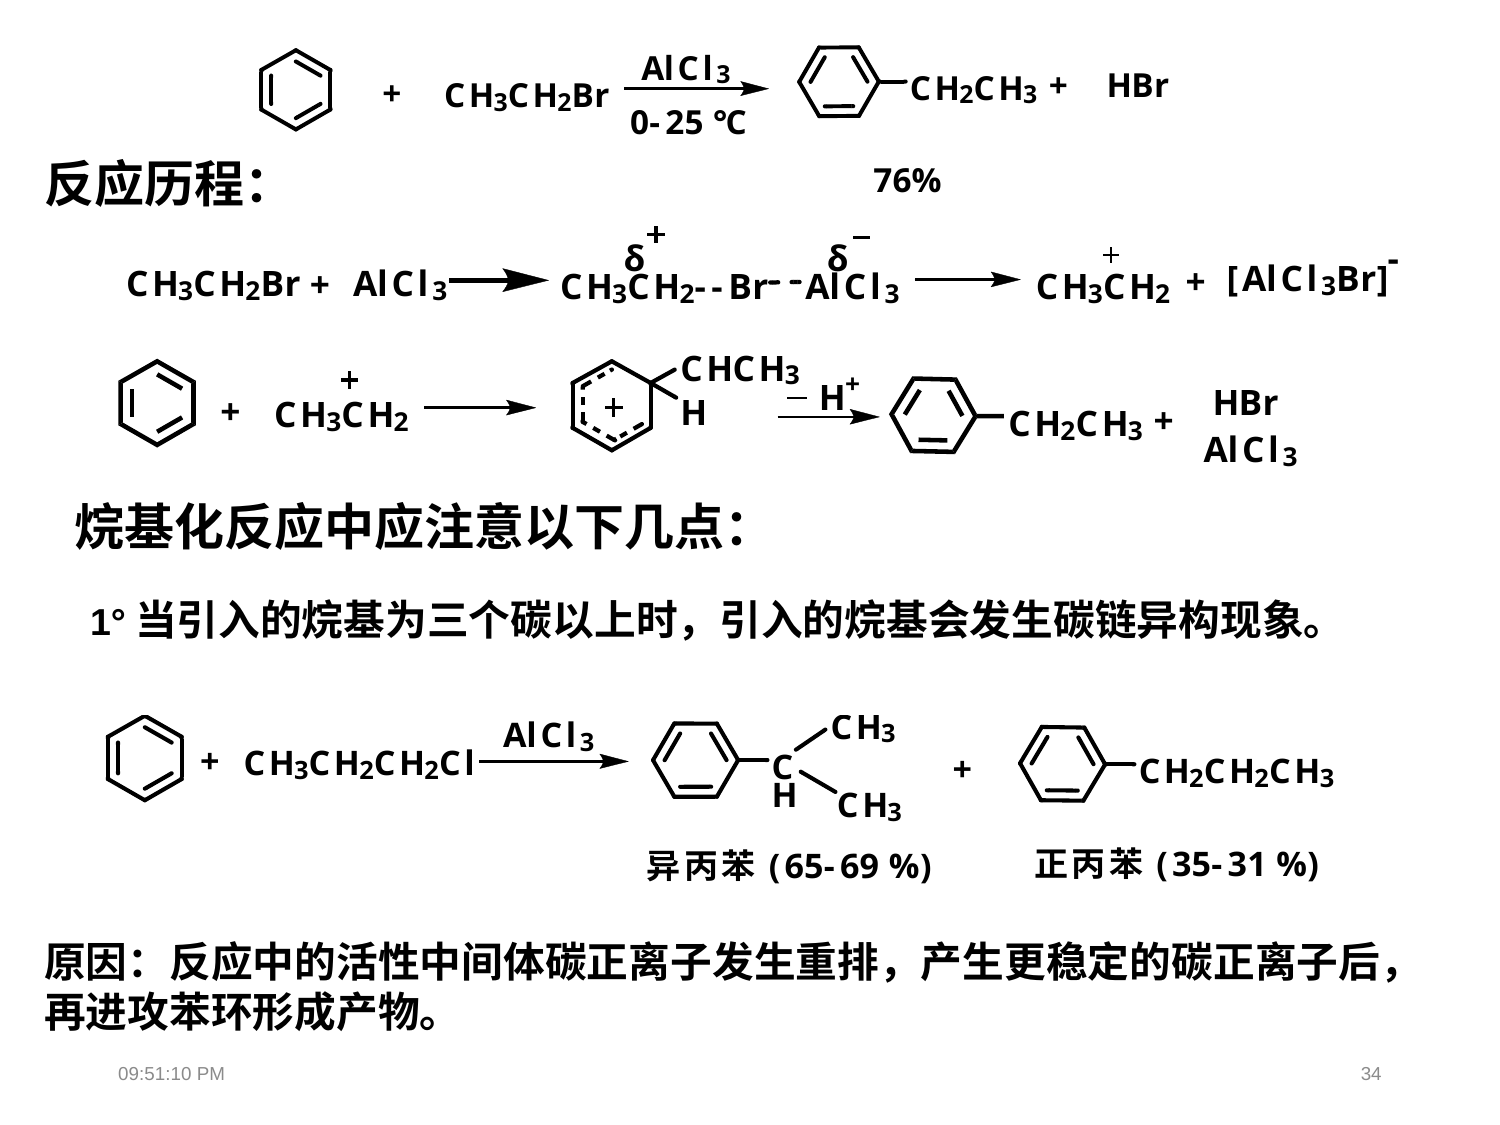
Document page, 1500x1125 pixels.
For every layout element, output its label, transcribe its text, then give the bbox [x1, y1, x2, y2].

text_box 反应历程： [29, 145, 337, 220]
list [112, 219, 1418, 469]
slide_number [103, 1042, 441, 1103]
text_box 1°当引入的烷基为三个碳以上时，引入的烷基会发生碳链异构现象。 [75, 586, 1370, 651]
text_box 原因：反应中的活性中间体碳正离子发生重排，产生更稳定的碳正离子后，再进攻苯环形成产物。 [29, 928, 1465, 1044]
text_box 烷基化反应中应注意以下几点： [59, 487, 790, 563]
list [253, 42, 1175, 201]
slide_number 34 [1059, 1042, 1397, 1103]
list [100, 715, 1341, 894]
